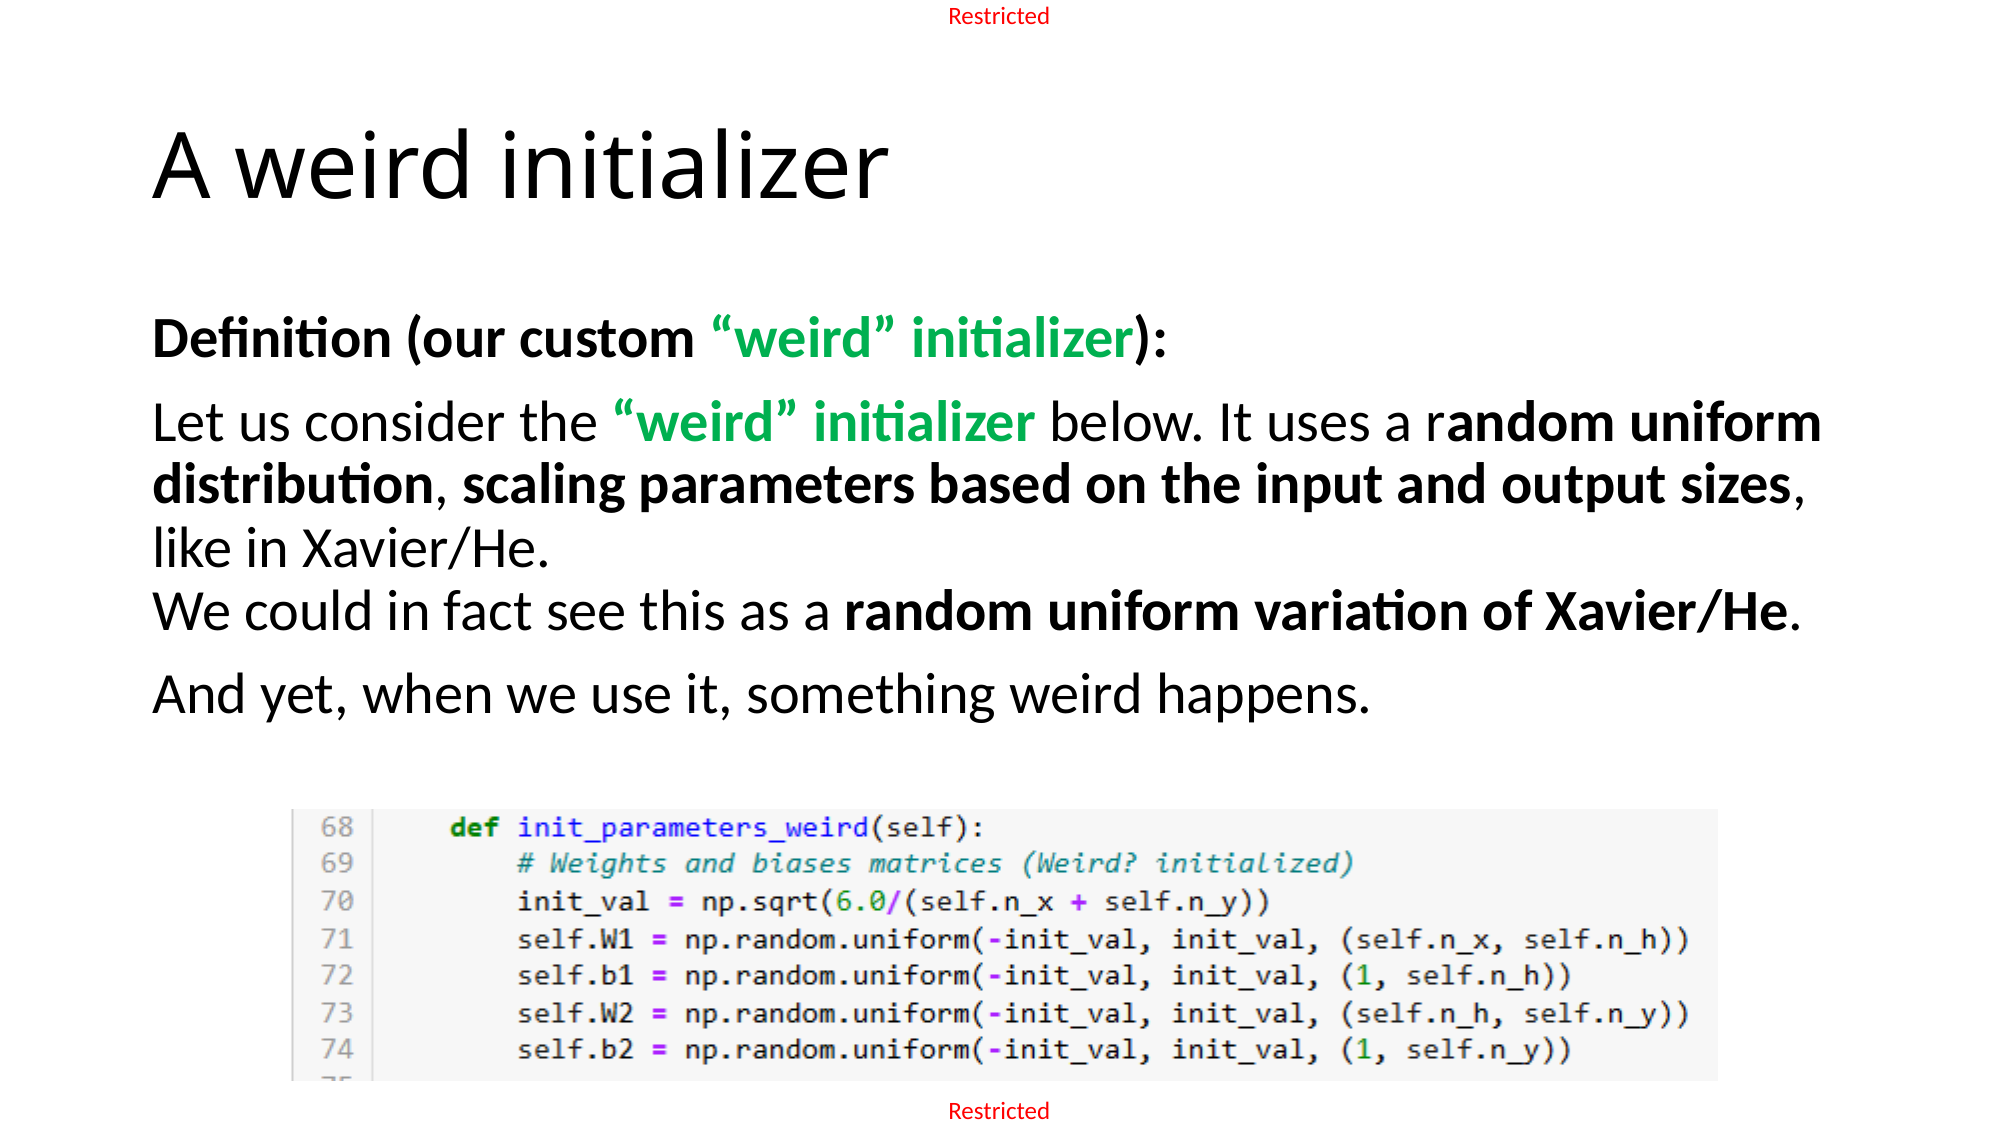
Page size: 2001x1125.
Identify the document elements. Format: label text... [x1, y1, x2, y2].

picture [282, 809, 1718, 1081]
list Definition (our custom “weird” initializer): Let us consider the “weird” initializer below. It uses a random uniform distribution, scaling parameters based on the input and output sizes, like in Xavier/He. We could in fact see this as a random uniform variation of Xavier/He. And yet, when we use it, something weird happens. [137, 299, 1863, 1014]
title A weird initializer [137, 59, 1863, 278]
